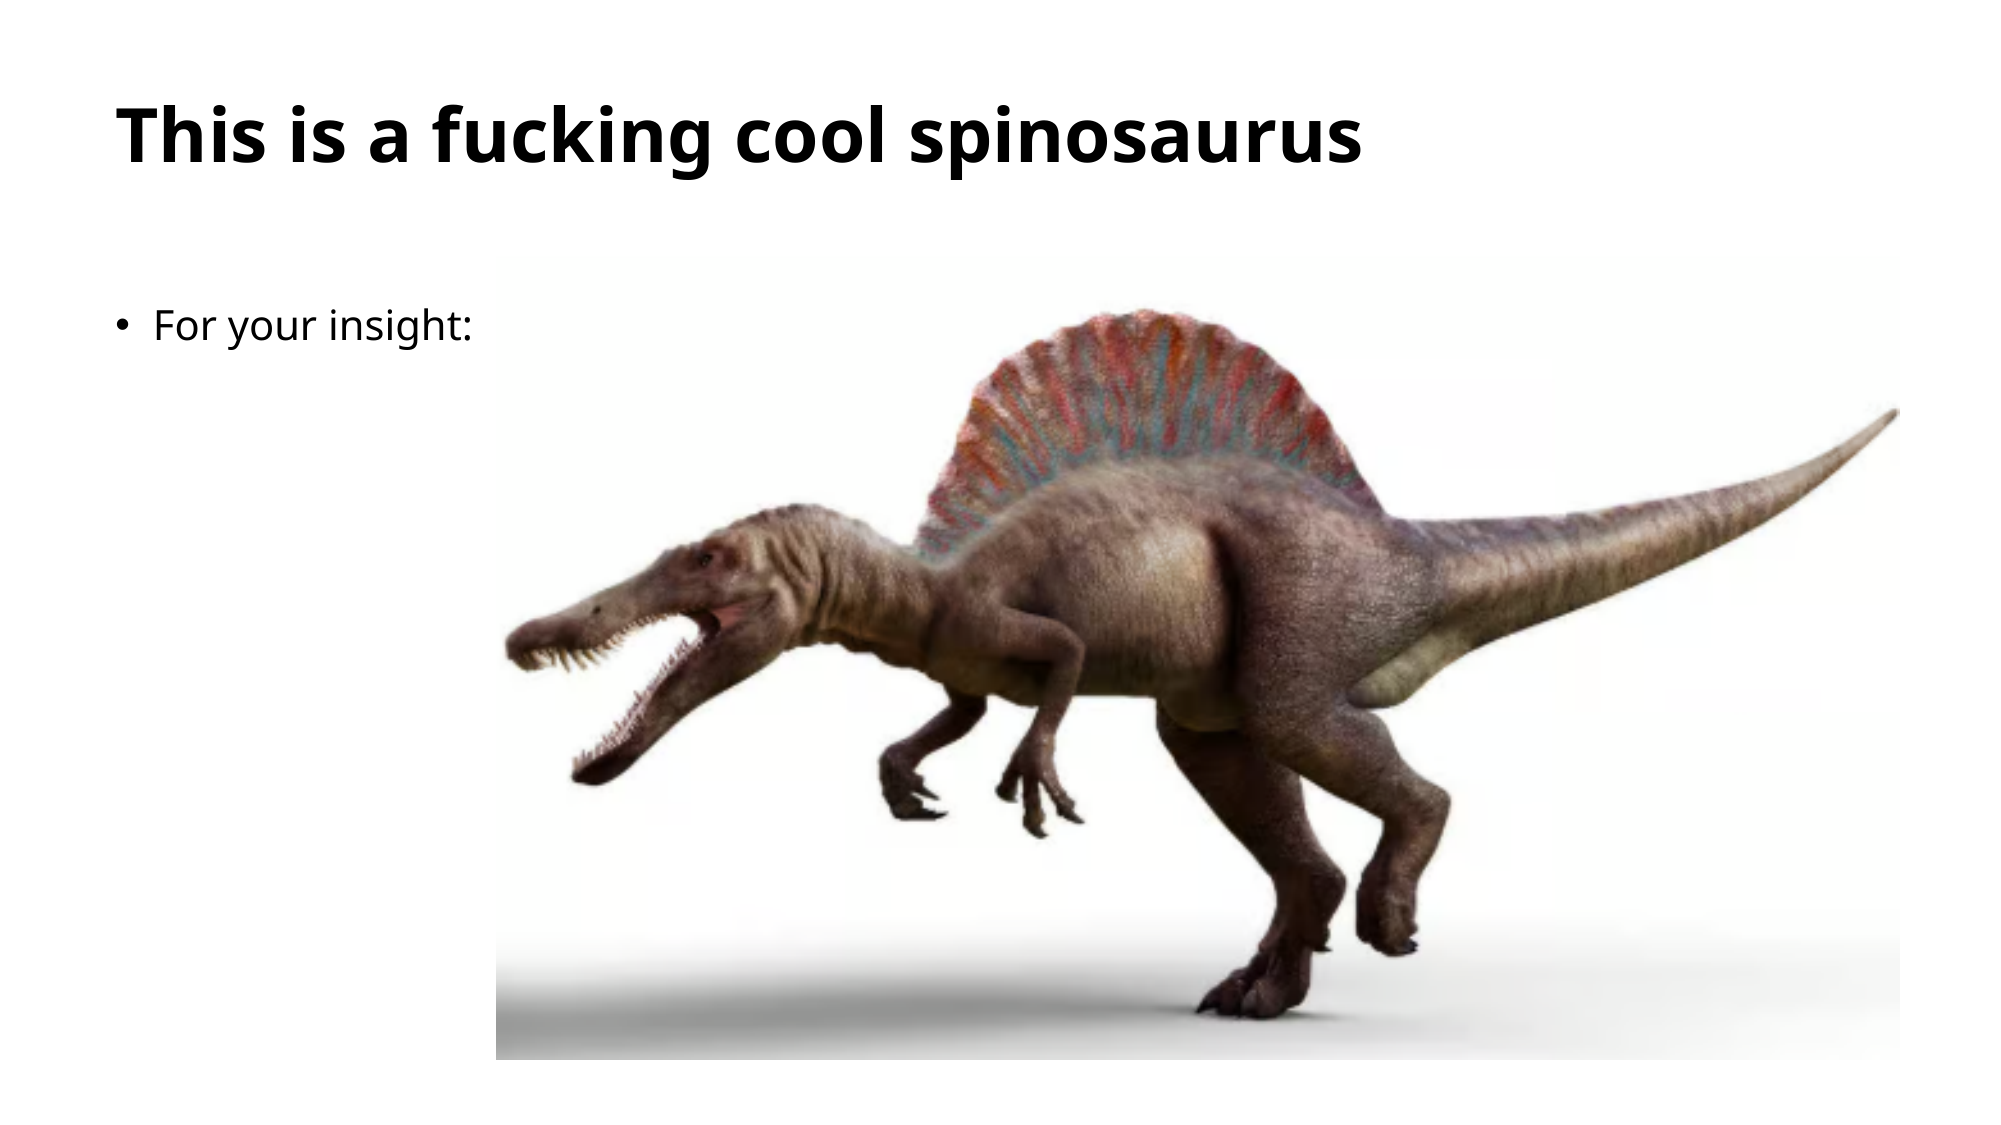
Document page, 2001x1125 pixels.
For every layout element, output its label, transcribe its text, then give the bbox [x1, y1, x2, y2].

title This is a fucking cool spinosaurus [100, 90, 1849, 276]
list For your insight: [100, 281, 496, 1035]
picture [496, 256, 1900, 1061]
